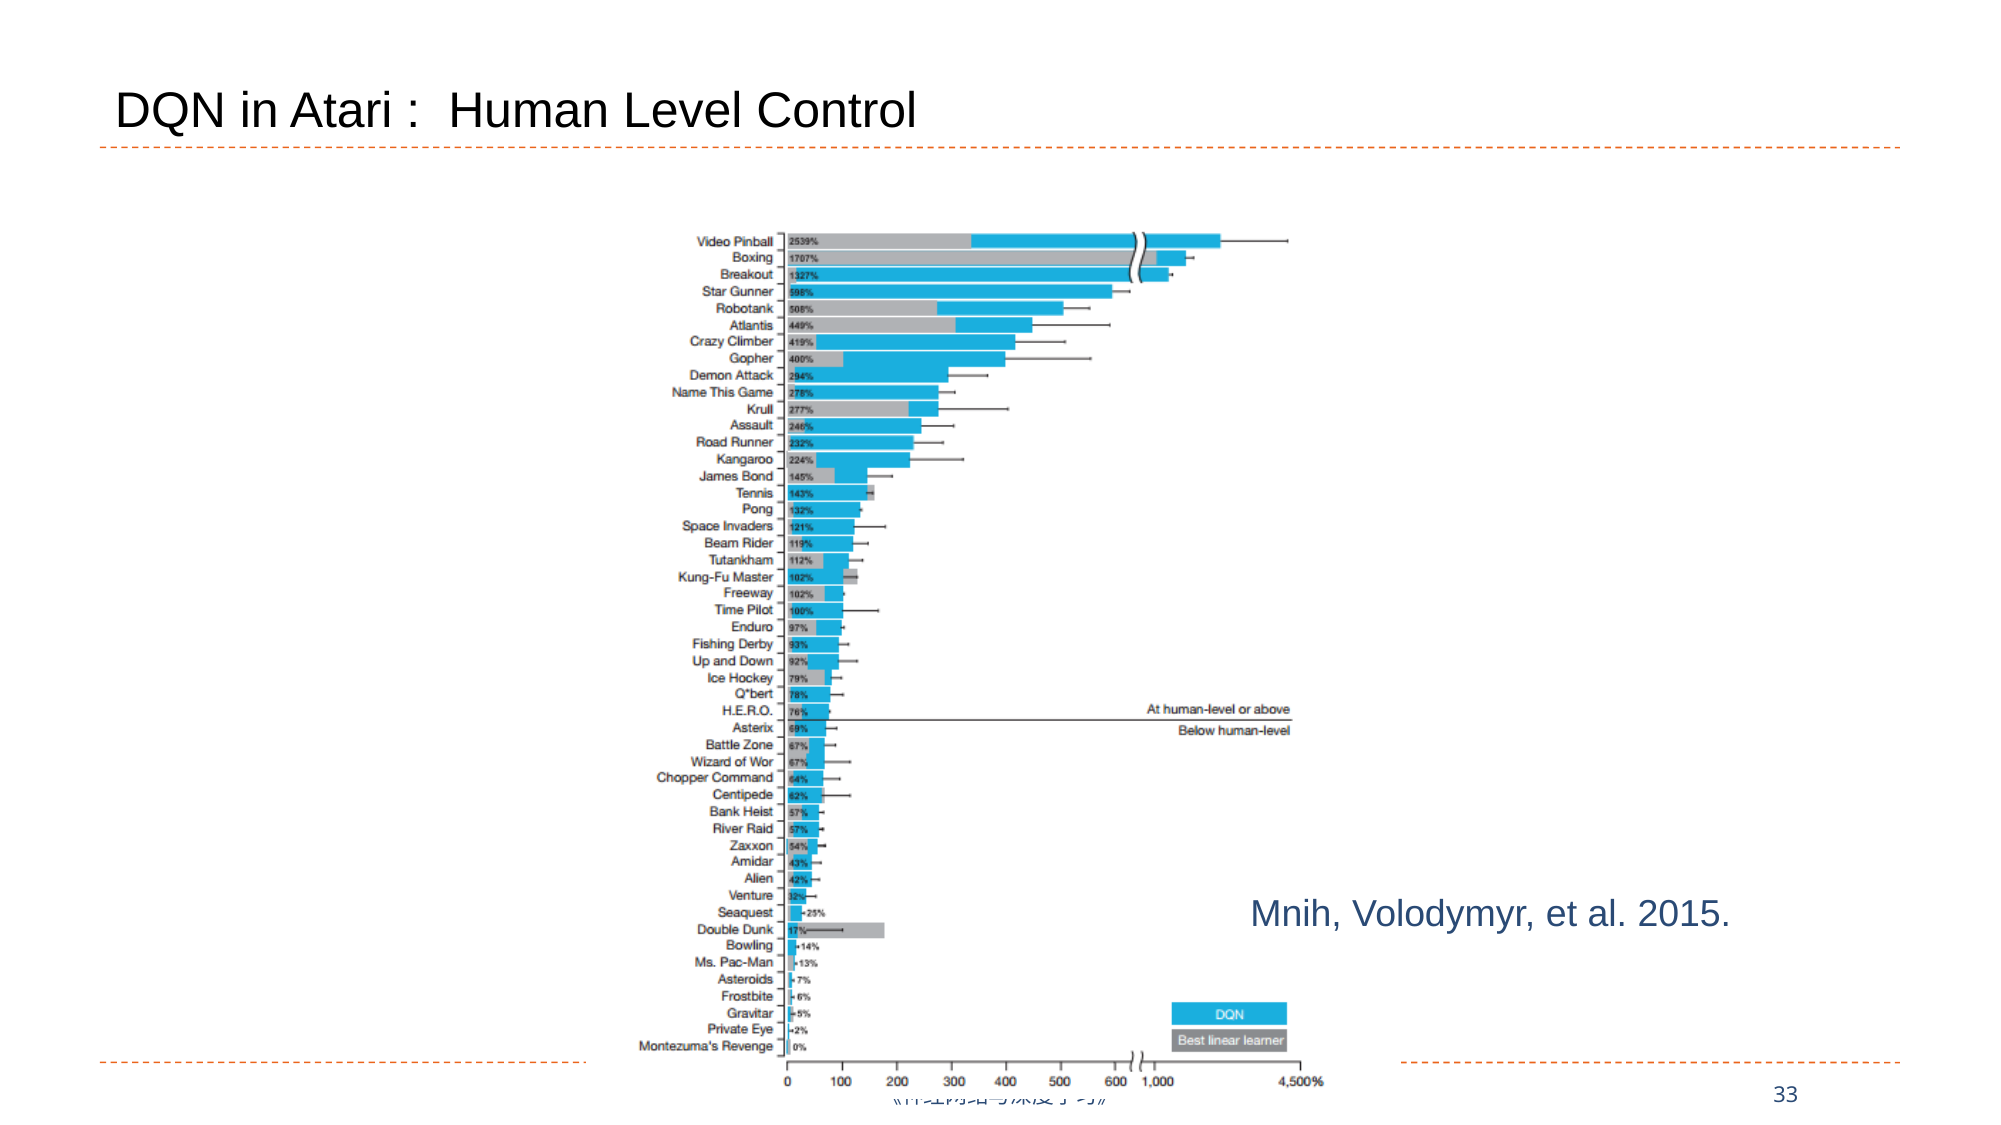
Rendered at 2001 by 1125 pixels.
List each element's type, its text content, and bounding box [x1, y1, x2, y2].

picture [586, 207, 1401, 1099]
text_box Mnih, Volodymyr, et al. 2015. [1407, 881, 1747, 942]
title DQN in Atari : Human Level Control [99, 24, 1900, 146]
